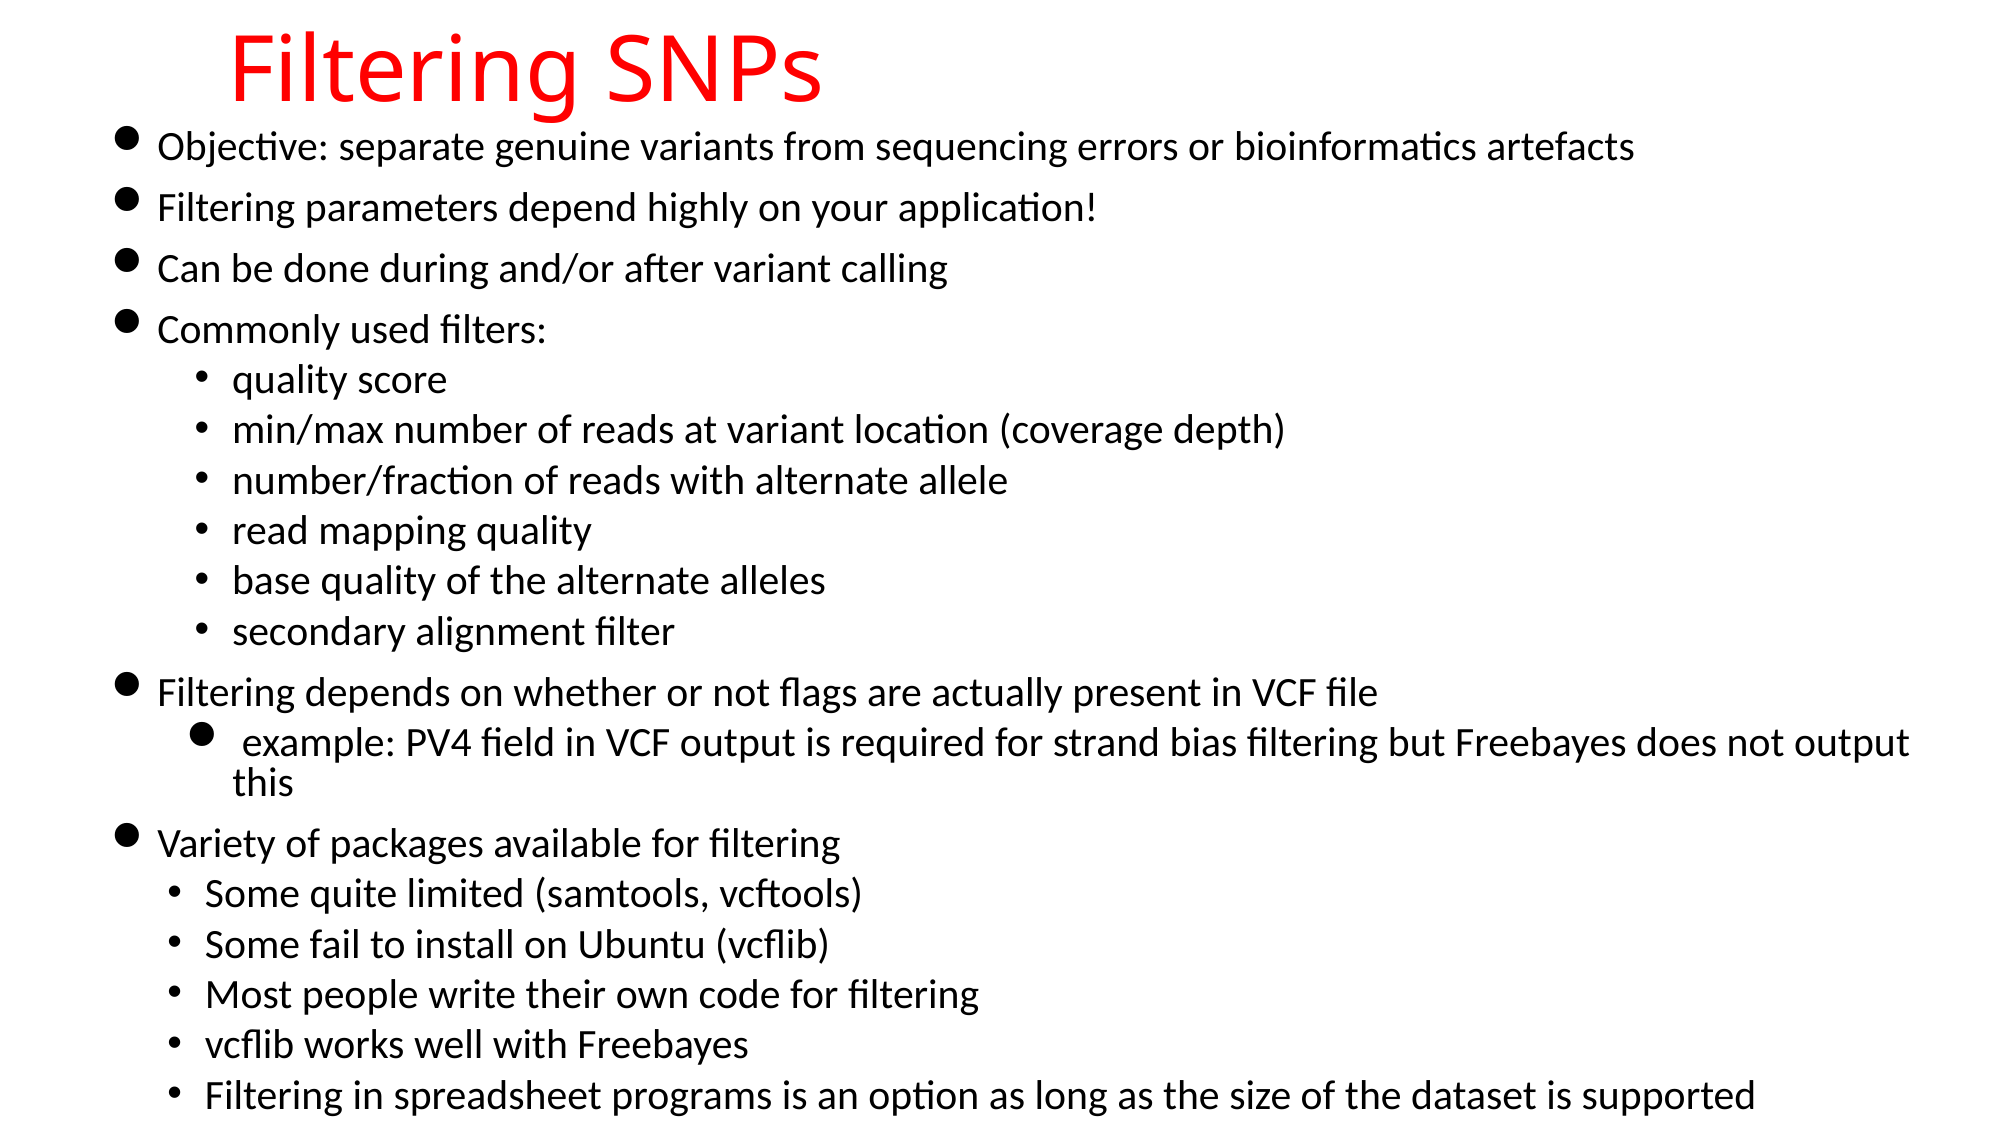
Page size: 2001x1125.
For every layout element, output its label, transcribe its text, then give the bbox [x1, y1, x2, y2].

list Objective: separate genuine variants from sequencing errors or bioinformatics artefacts Filtering parameters depend highly on your application! Can be done during and/or after variant calling Commonly used filters: quality score min/max number of reads at variant location (coverage depth) number/fraction of reads with alternate allele read mapping quality base quality of the alternate alleles secondary alignment filter Filtering depends on whether or not flags are actually present in VCF file example: PV4 field in VCF output is required for strand bias filtering but Freebayes does not output this Variety of packages available for filtering Some quite limited (samtools, vcftools) Some fail to install on Ubuntu (vcflib) Most people write their own code for filtering vcflib works well with Freebayes Filtering in spreadsheet programs is an option as long as the size of the dataset is supported [77, 121, 1938, 908]
title Filtering SNPs [212, 0, 1938, 121]
